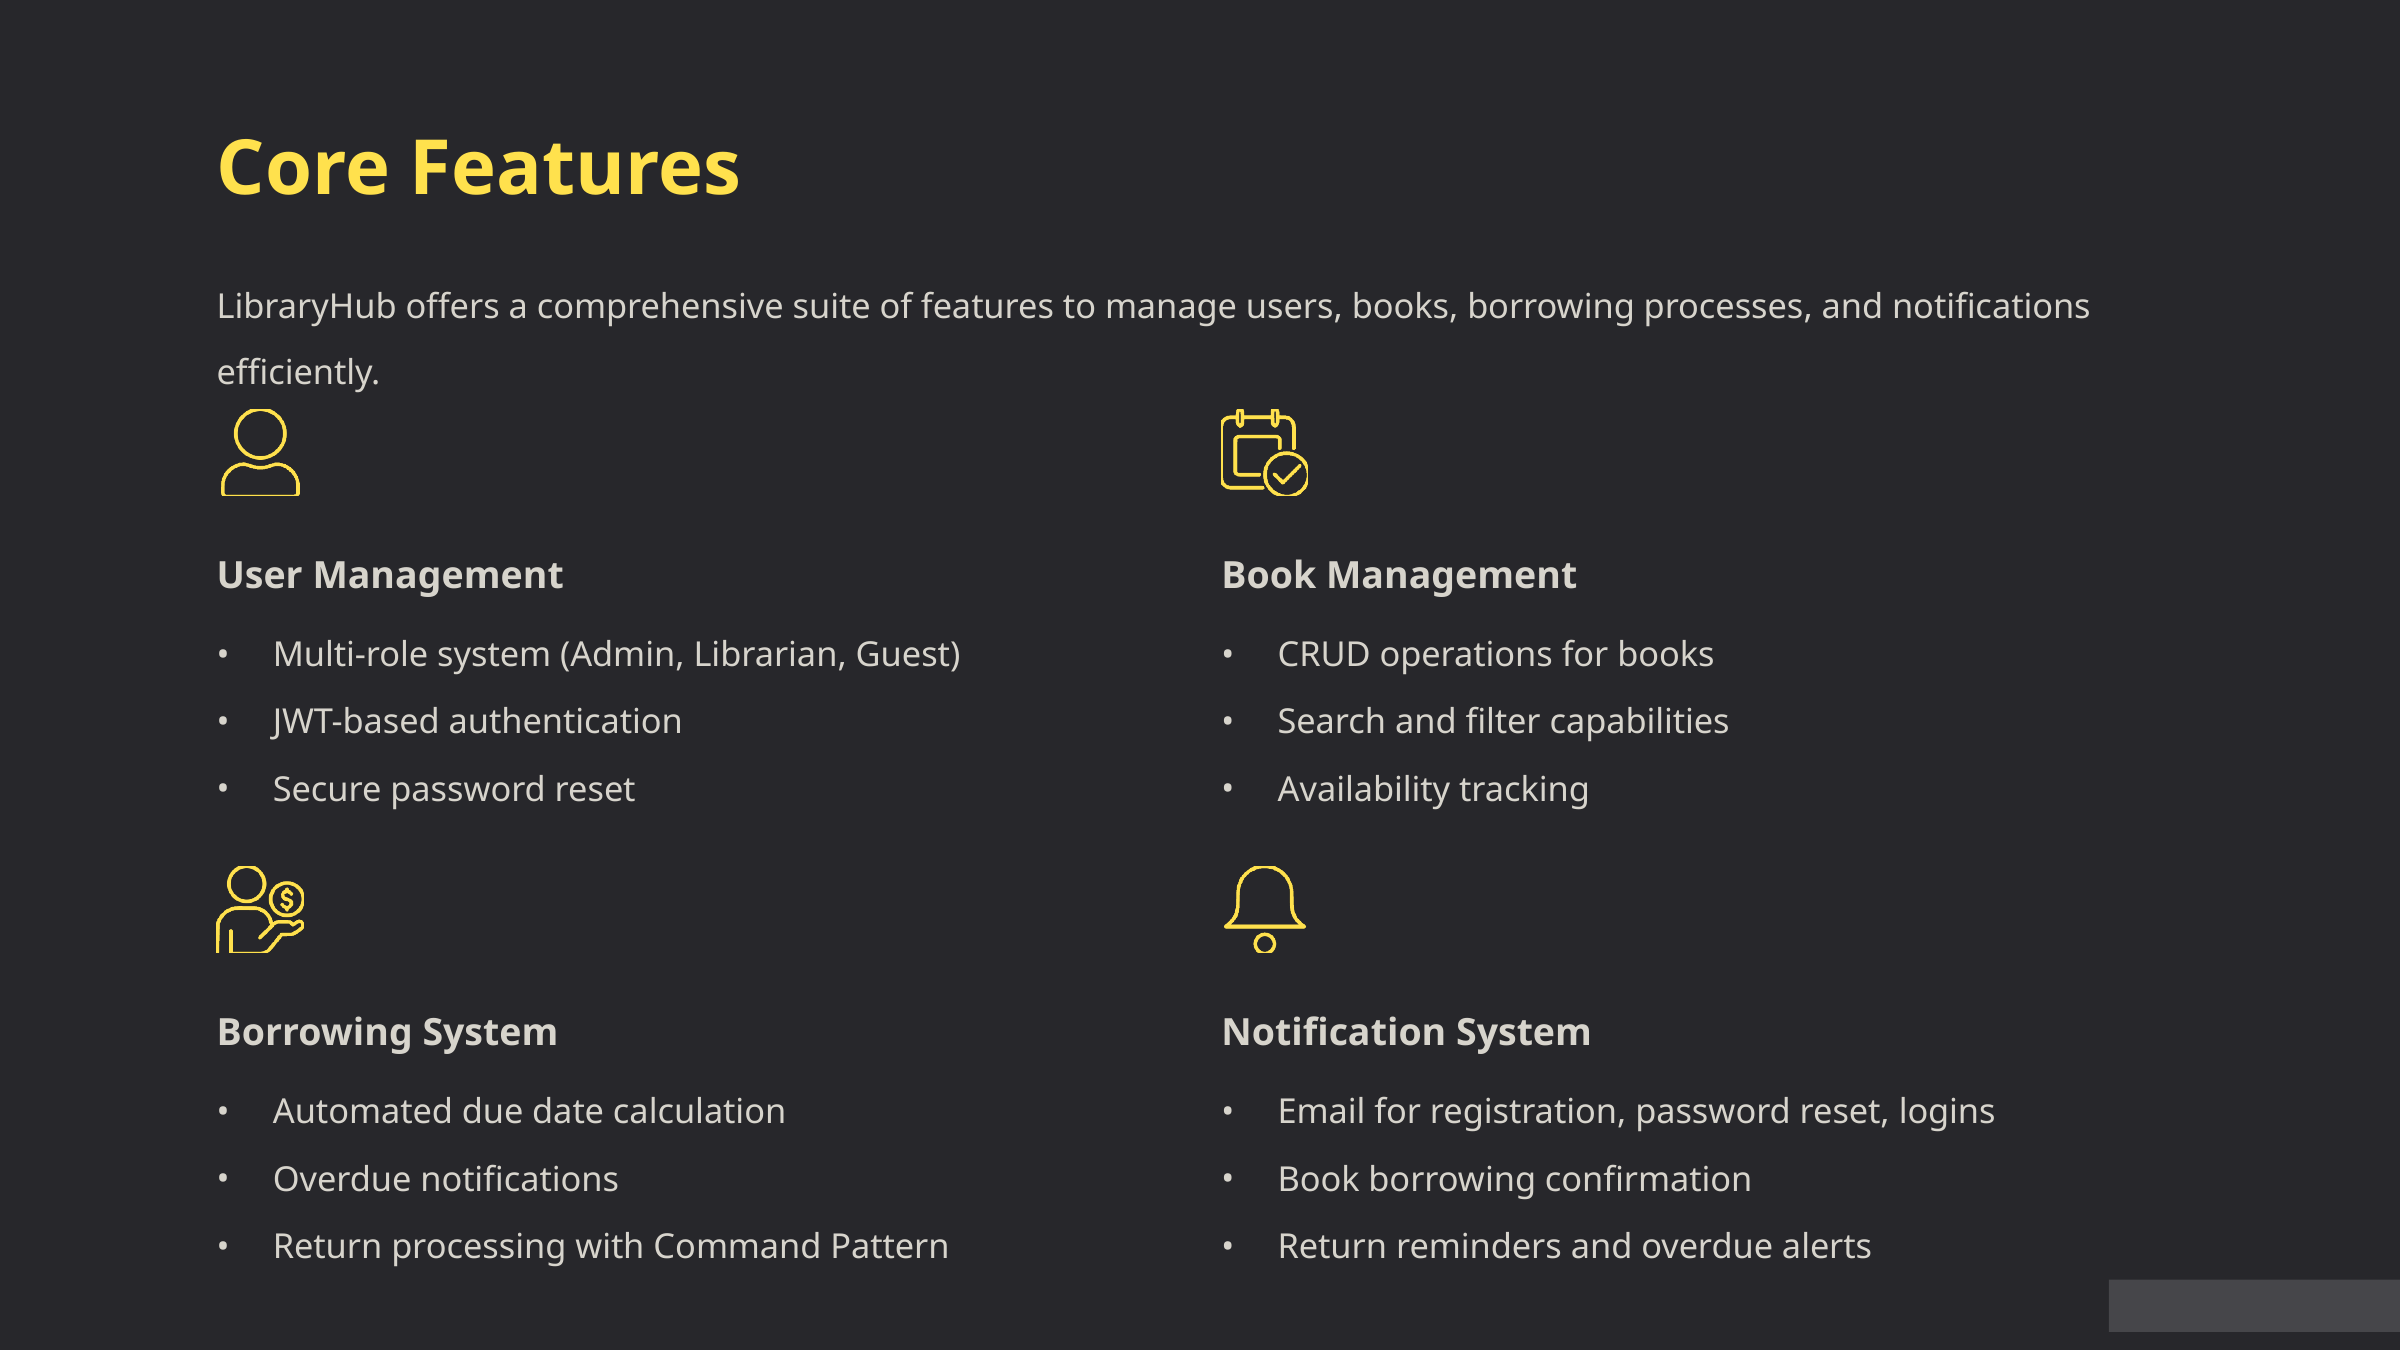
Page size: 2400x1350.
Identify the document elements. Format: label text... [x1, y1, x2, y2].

text_box Notification System [1221, 996, 1615, 1045]
picture [1221, 866, 1309, 954]
text_box Book borrowing confirmation [1221, 1132, 2184, 1188]
text_box Secure password reset [216, 742, 1179, 798]
text_box User Management [216, 538, 601, 587]
text_box Availability tracking [1221, 742, 2184, 798]
text_box CRUD operations for books [1221, 607, 2184, 663]
text_box Multi-role system (Admin, Librarian, Guest) [216, 607, 1179, 663]
text_box JWT-based authentication [216, 675, 1179, 731]
text_box Core Features [216, 95, 985, 191]
picture [216, 409, 304, 496]
text_box Overdue notifications [216, 1132, 1179, 1188]
text_box Automated due date calculation [216, 1064, 1179, 1121]
picture [1221, 409, 1309, 496]
text_box Email for registration, password reset, logins [1221, 1064, 2184, 1121]
text_box LibraryHub offers a comprehensive suite of features to manage users, books, borrowing processes, and notifications efficiently. [216, 259, 2184, 371]
text_box Search and filter capabilities [1221, 675, 2184, 731]
text_box Return processing with Command Pattern [216, 1199, 1179, 1255]
text_box Book Management [1221, 538, 1606, 587]
text_box Borrowing System [216, 996, 601, 1045]
text_box Return reminders and overdue alerts [1221, 1199, 2184, 1255]
picture [2106, 1271, 2389, 1339]
picture [216, 866, 304, 954]
text_box [2108, 1279, 2400, 1332]
